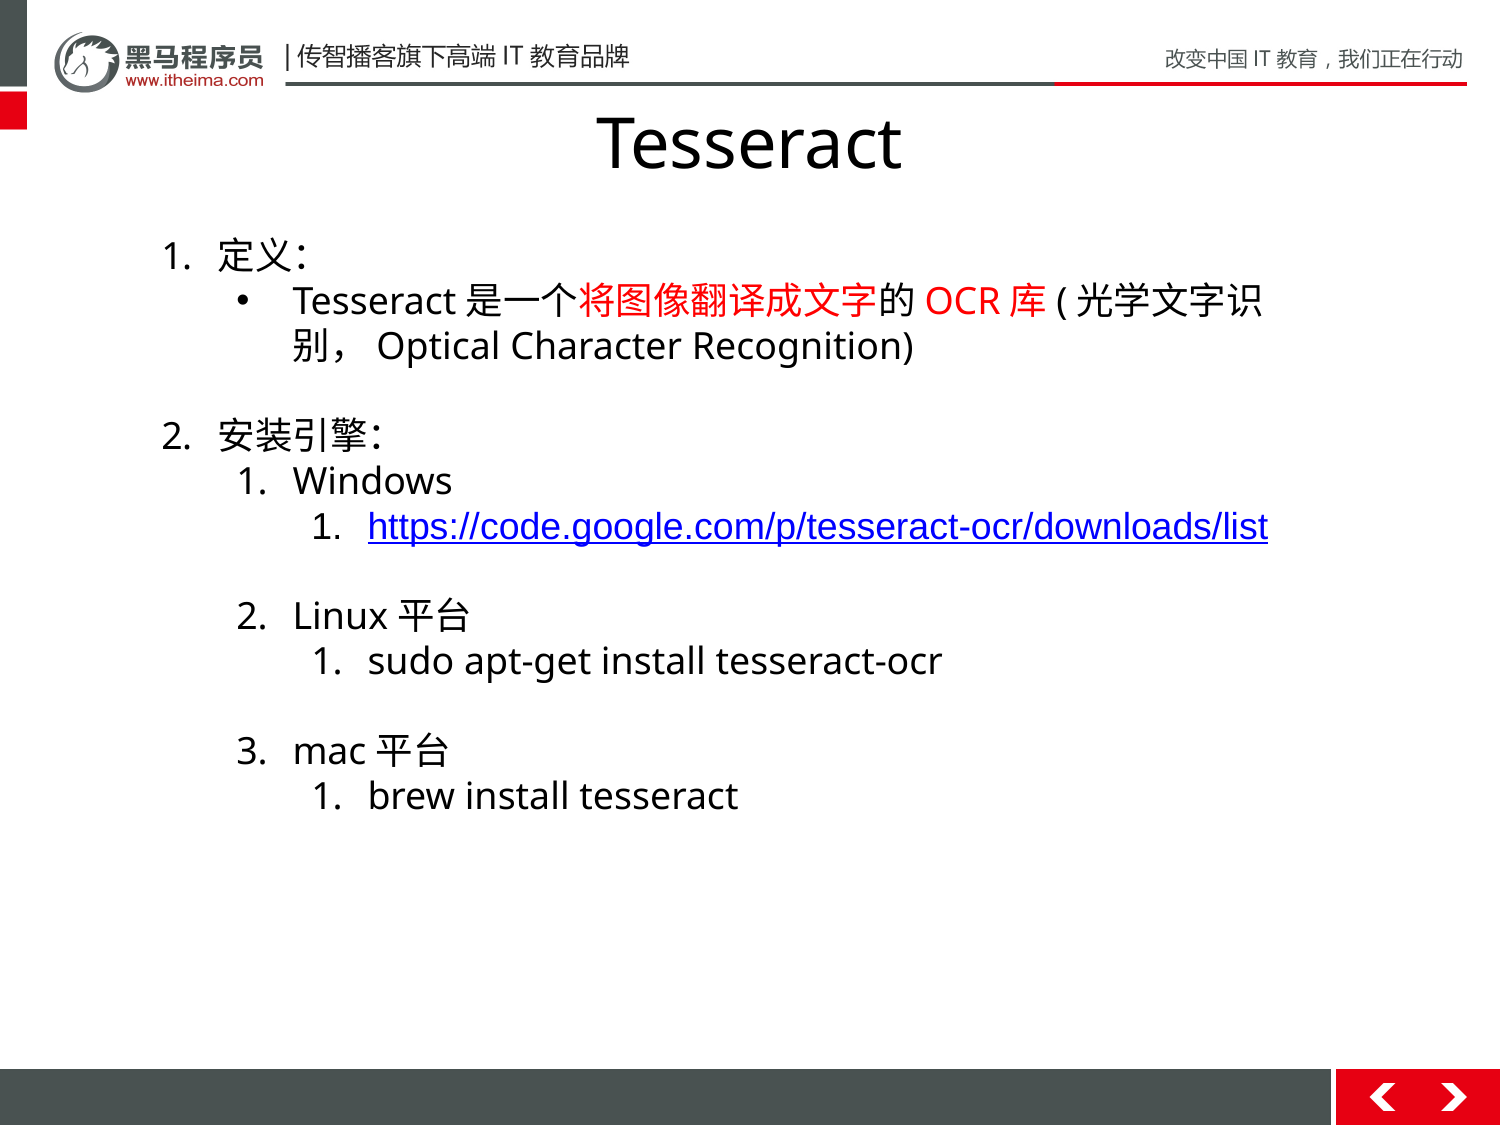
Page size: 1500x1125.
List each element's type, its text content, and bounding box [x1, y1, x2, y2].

picture [0, 0, 1500, 1125]
title Tesseract [75, 90, 1425, 191]
text_box 定义： Tesseract是一个将图像翻译成文字的OCR库(光学文字识别，Optical Character Recognition) 安装引擎： Windows https://code.google.com/p/tesseract-ocr/downloads/list Linux平台 sudo apt-get install tesseract-ocr mac平台 brew install tesseract [146, 224, 1425, 825]
